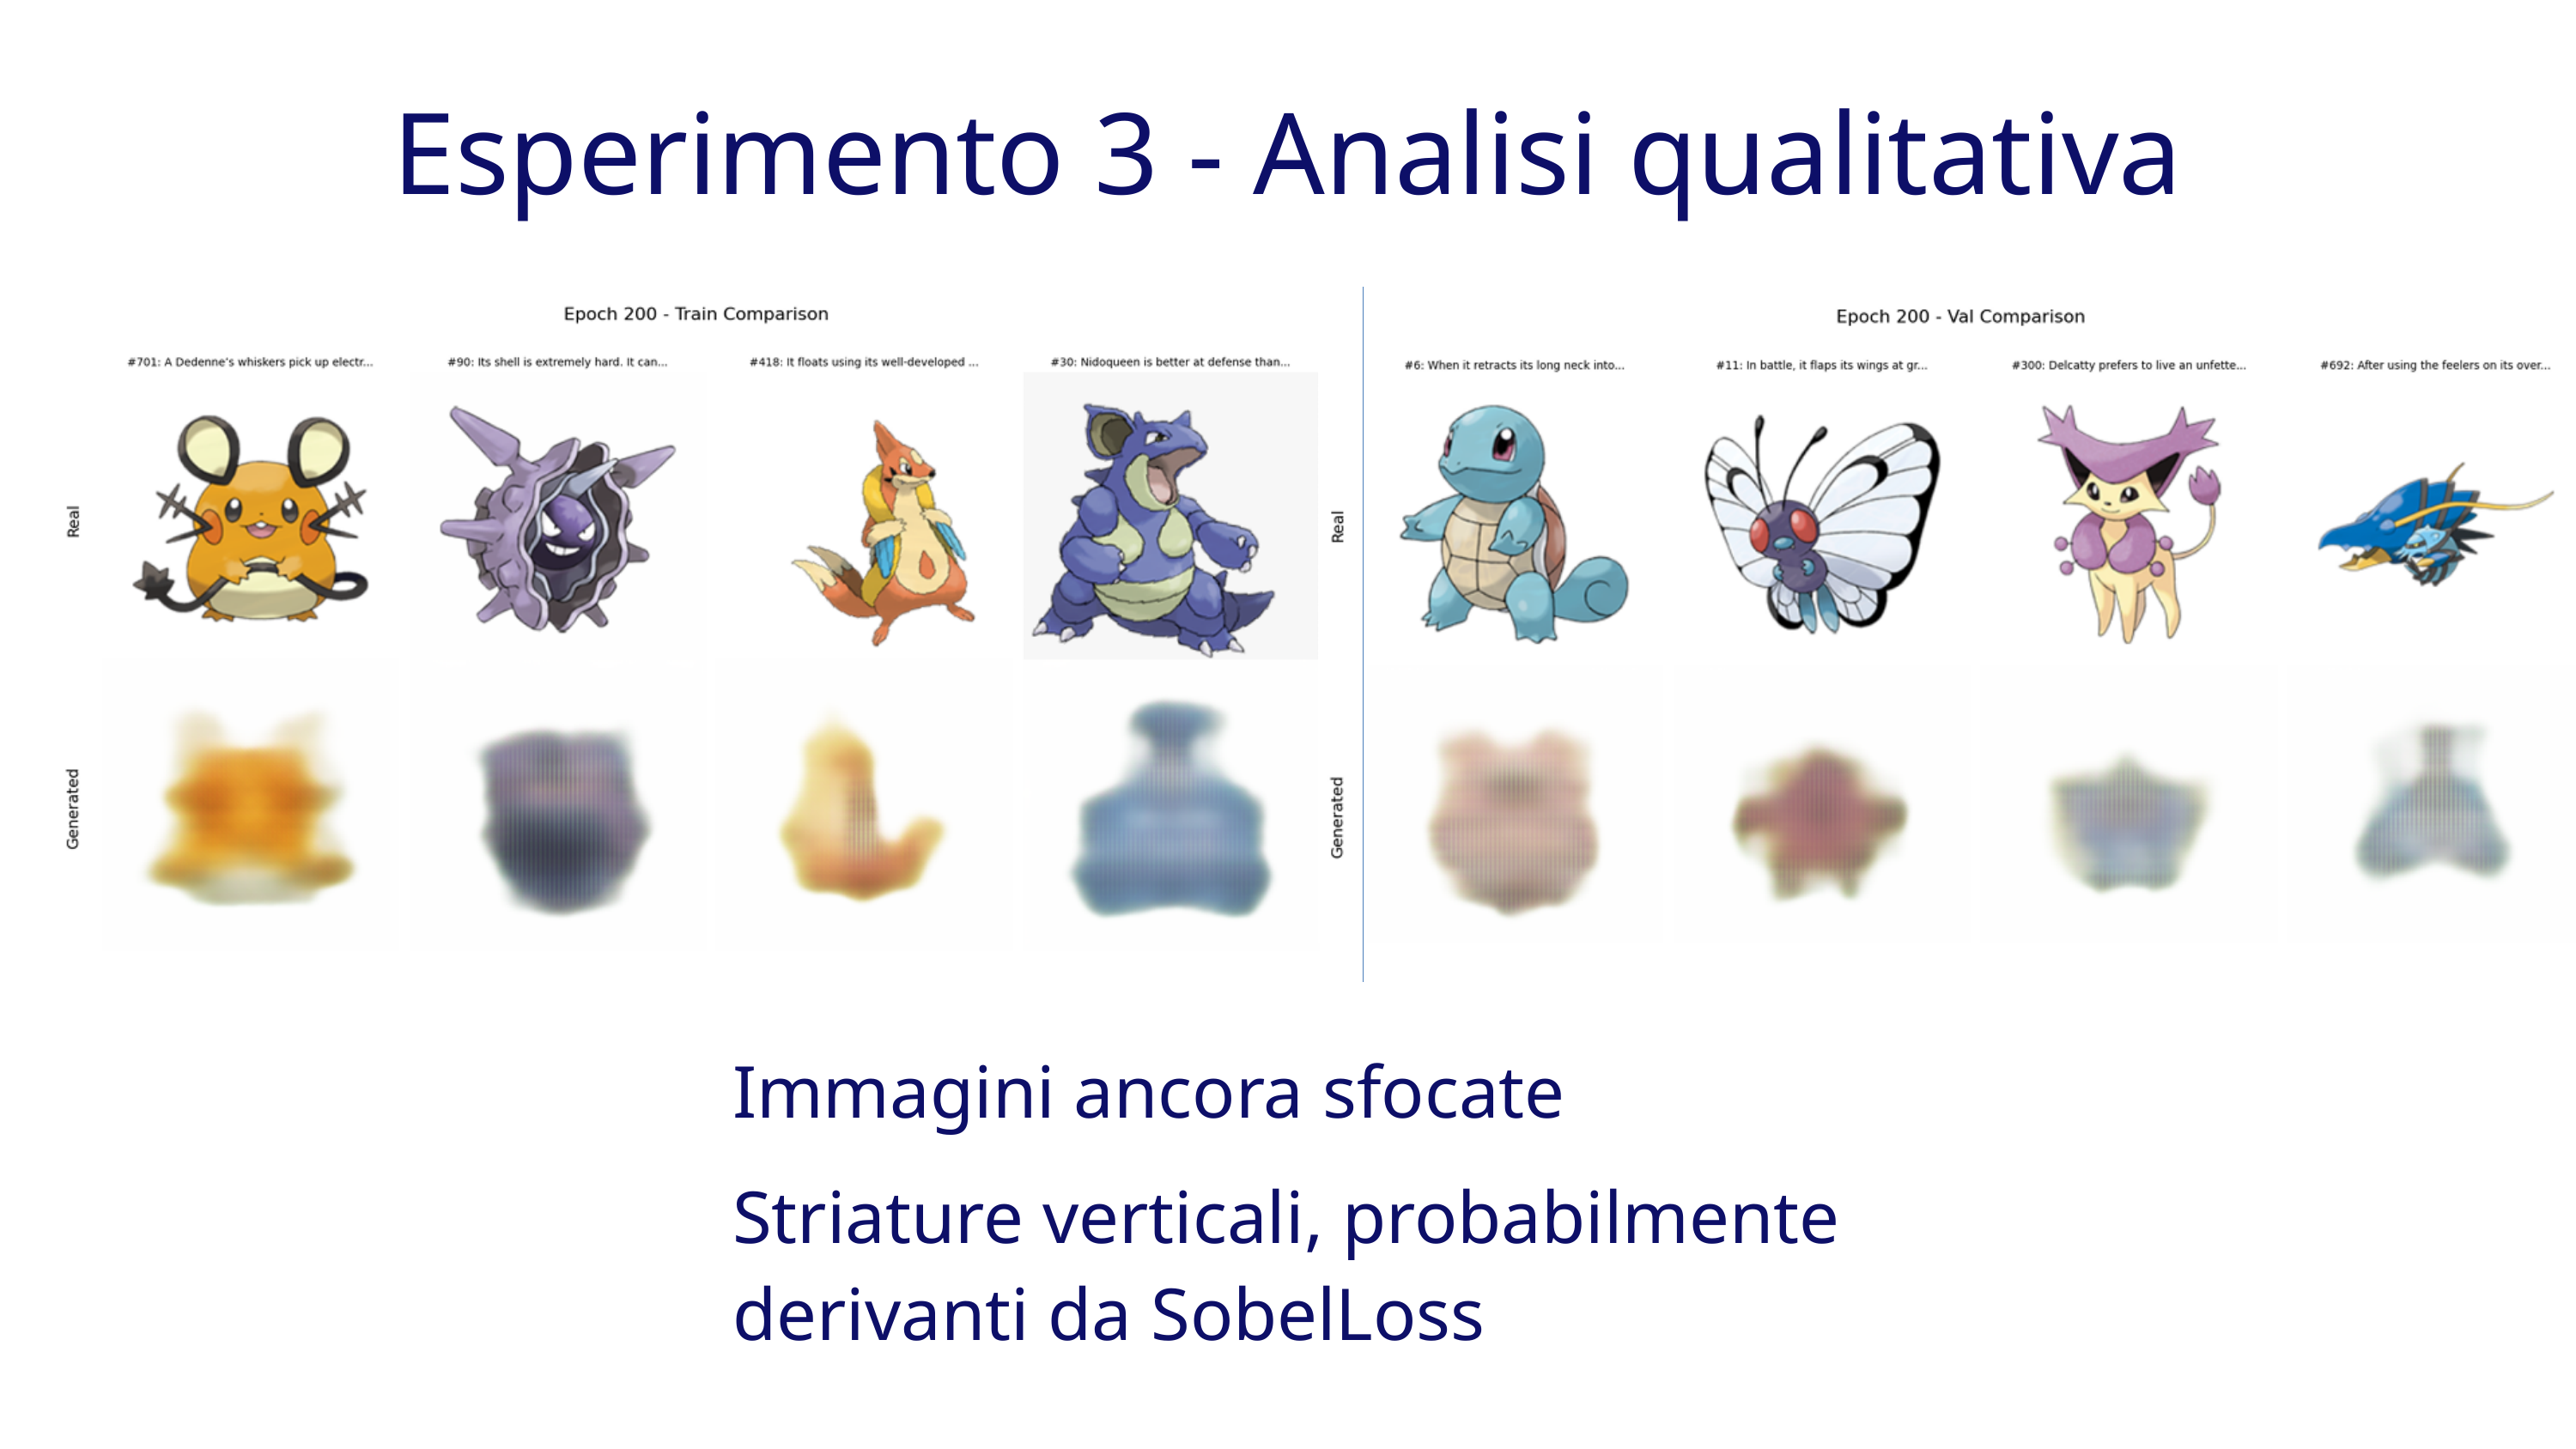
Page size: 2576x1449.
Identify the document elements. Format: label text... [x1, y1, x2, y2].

picture [42, 287, 1363, 952]
text_box Striature verticali, probabilmente derivanti da SobelLoss [732, 1161, 2032, 1355]
text_box Esperimento 3 - Analisi qualitativa [191, 58, 2385, 217]
picture [1364, 287, 2576, 943]
text_box Immagini ancora sfocate [732, 1035, 1972, 1133]
